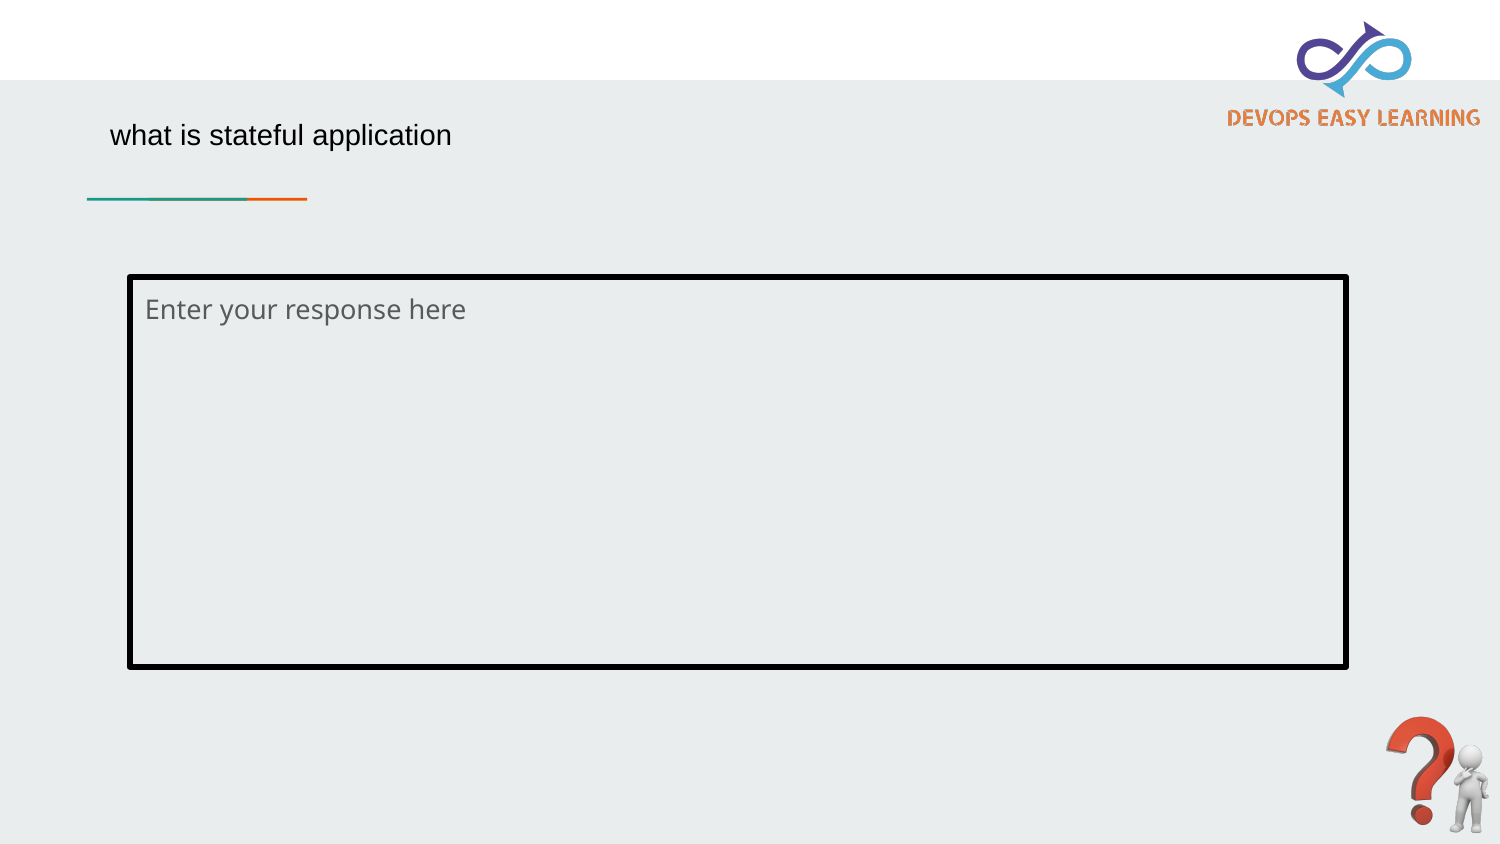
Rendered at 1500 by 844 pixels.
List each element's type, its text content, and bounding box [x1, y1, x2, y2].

picture [1216, 9, 1492, 148]
text_box what is stateful application [95, 101, 1226, 307]
text_box Enter your response here [129, 277, 1346, 667]
picture [1378, 706, 1500, 844]
